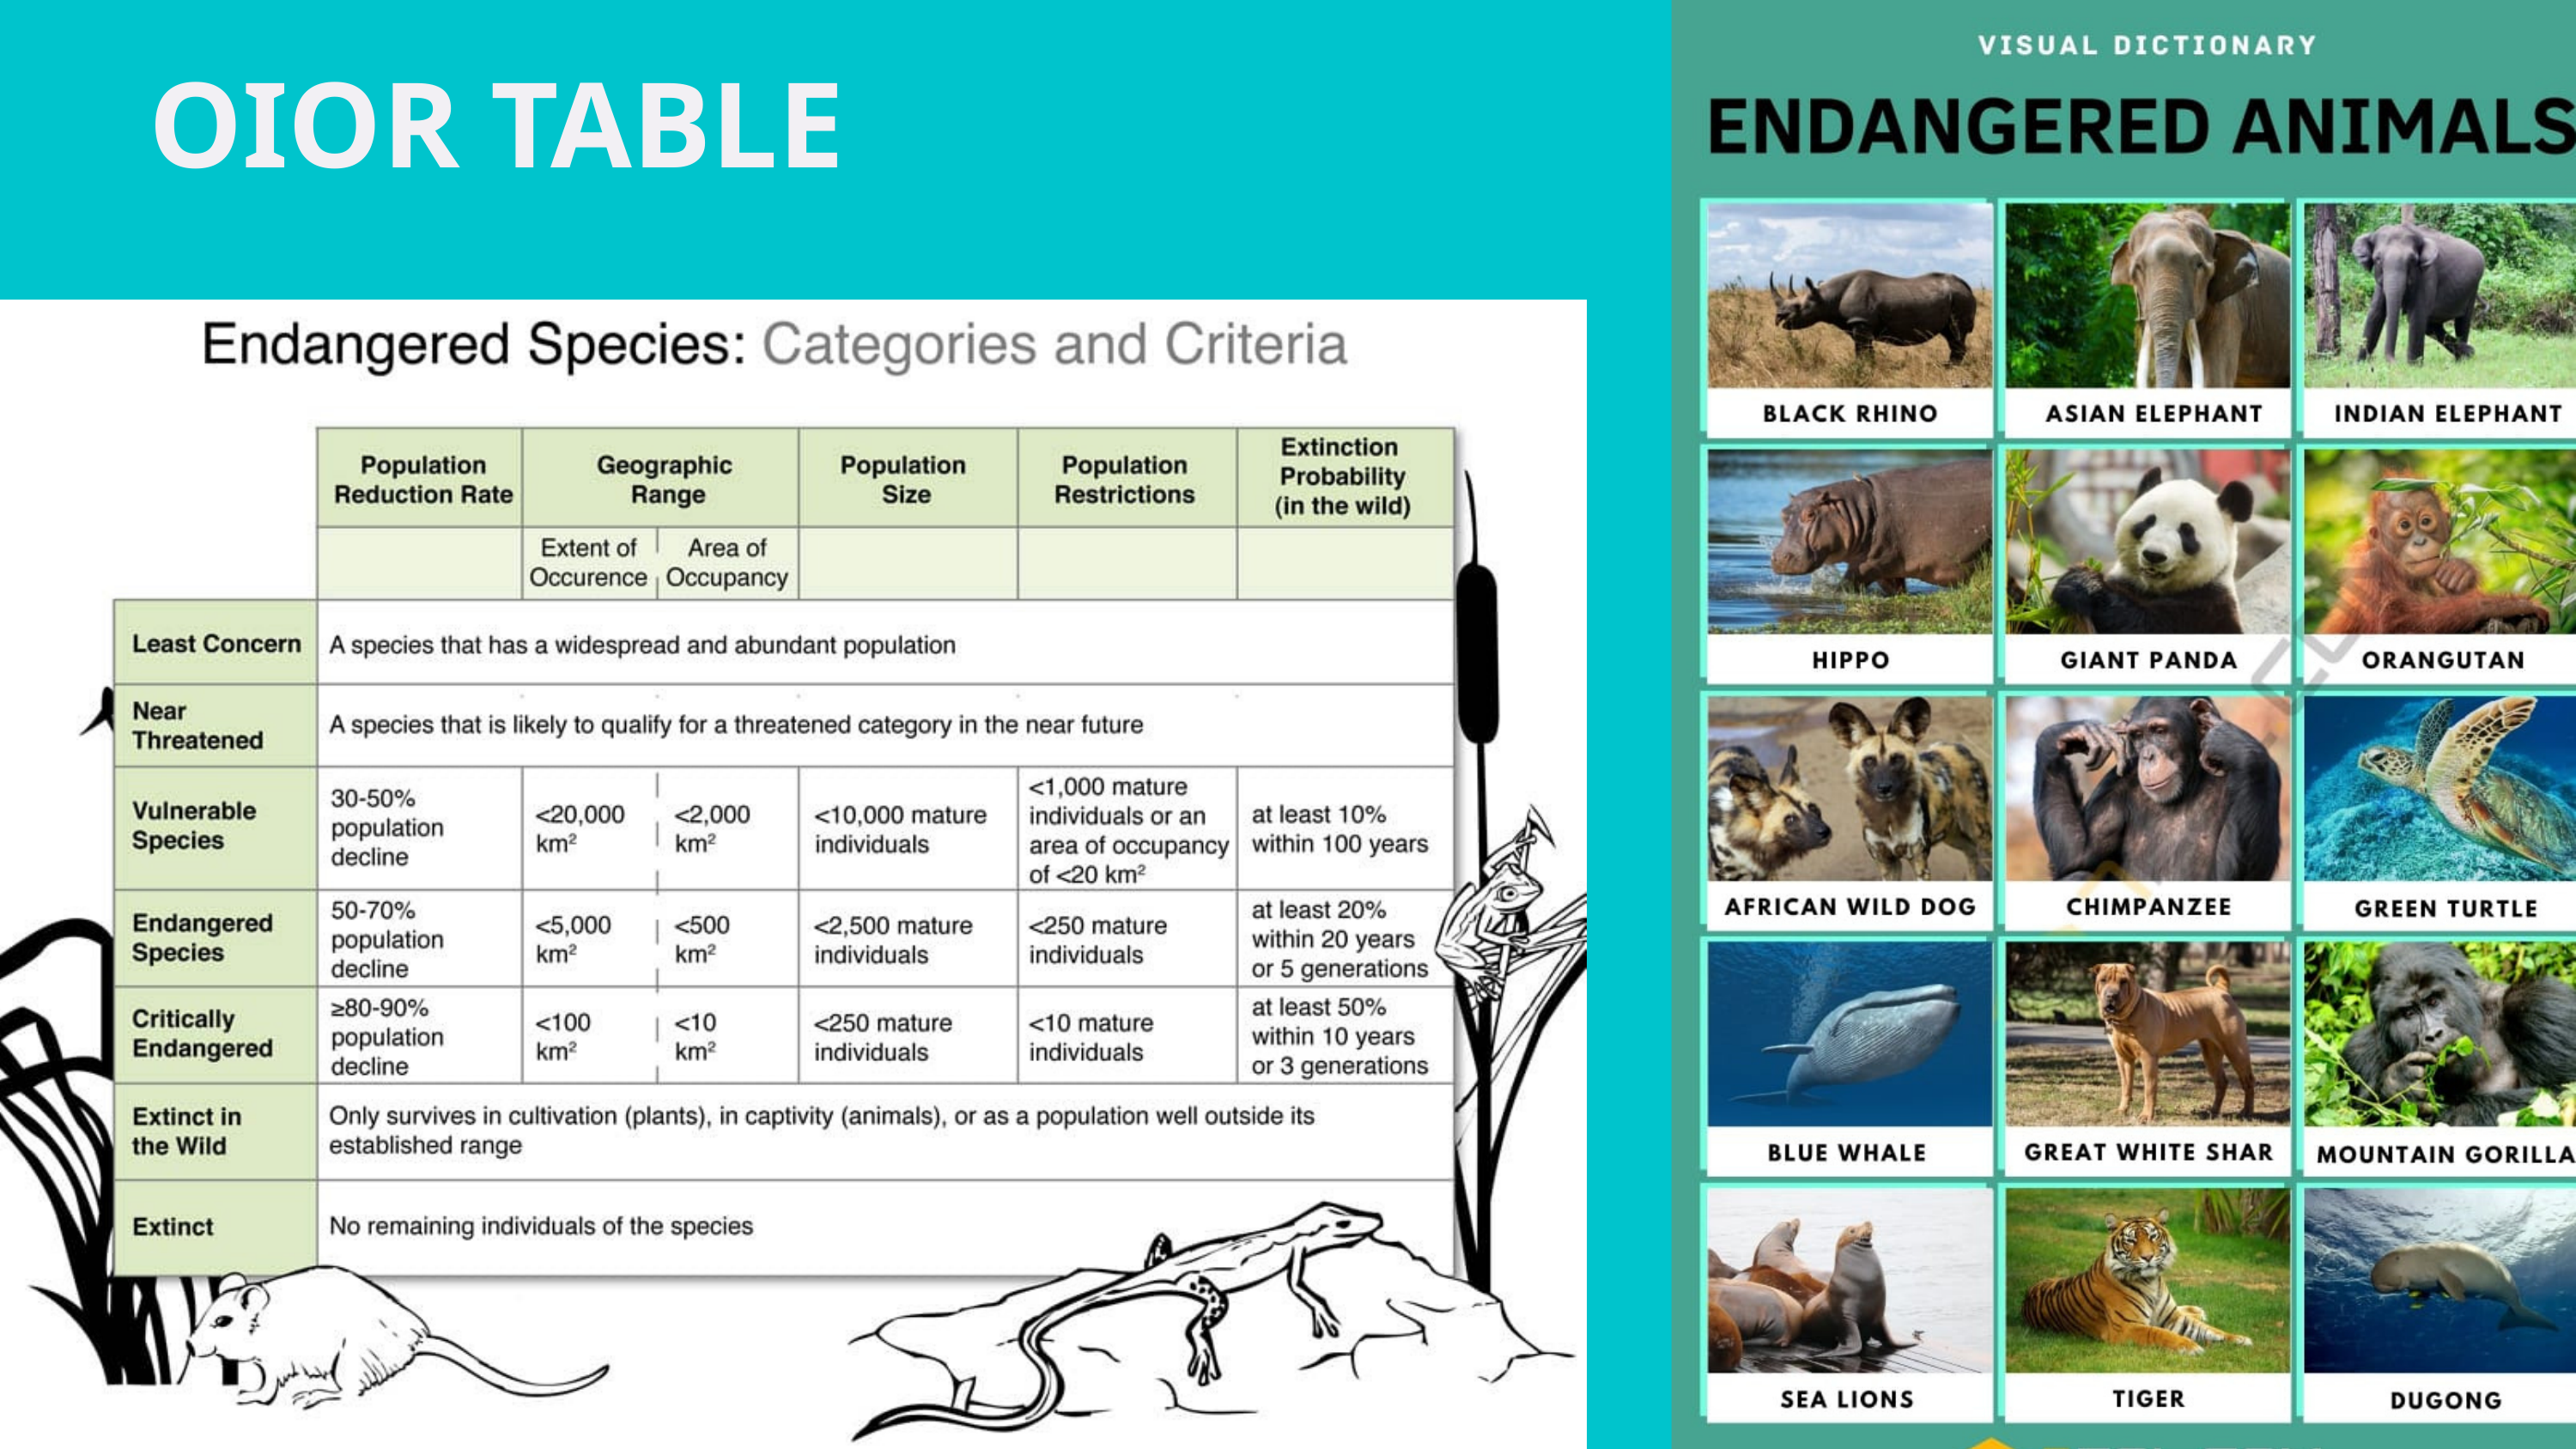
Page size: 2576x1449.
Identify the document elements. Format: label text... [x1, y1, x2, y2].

text_box OIOR TABLE [144, 26, 849, 191]
text_box [0, 300, 1587, 1449]
text_box [1671, 0, 2576, 1449]
